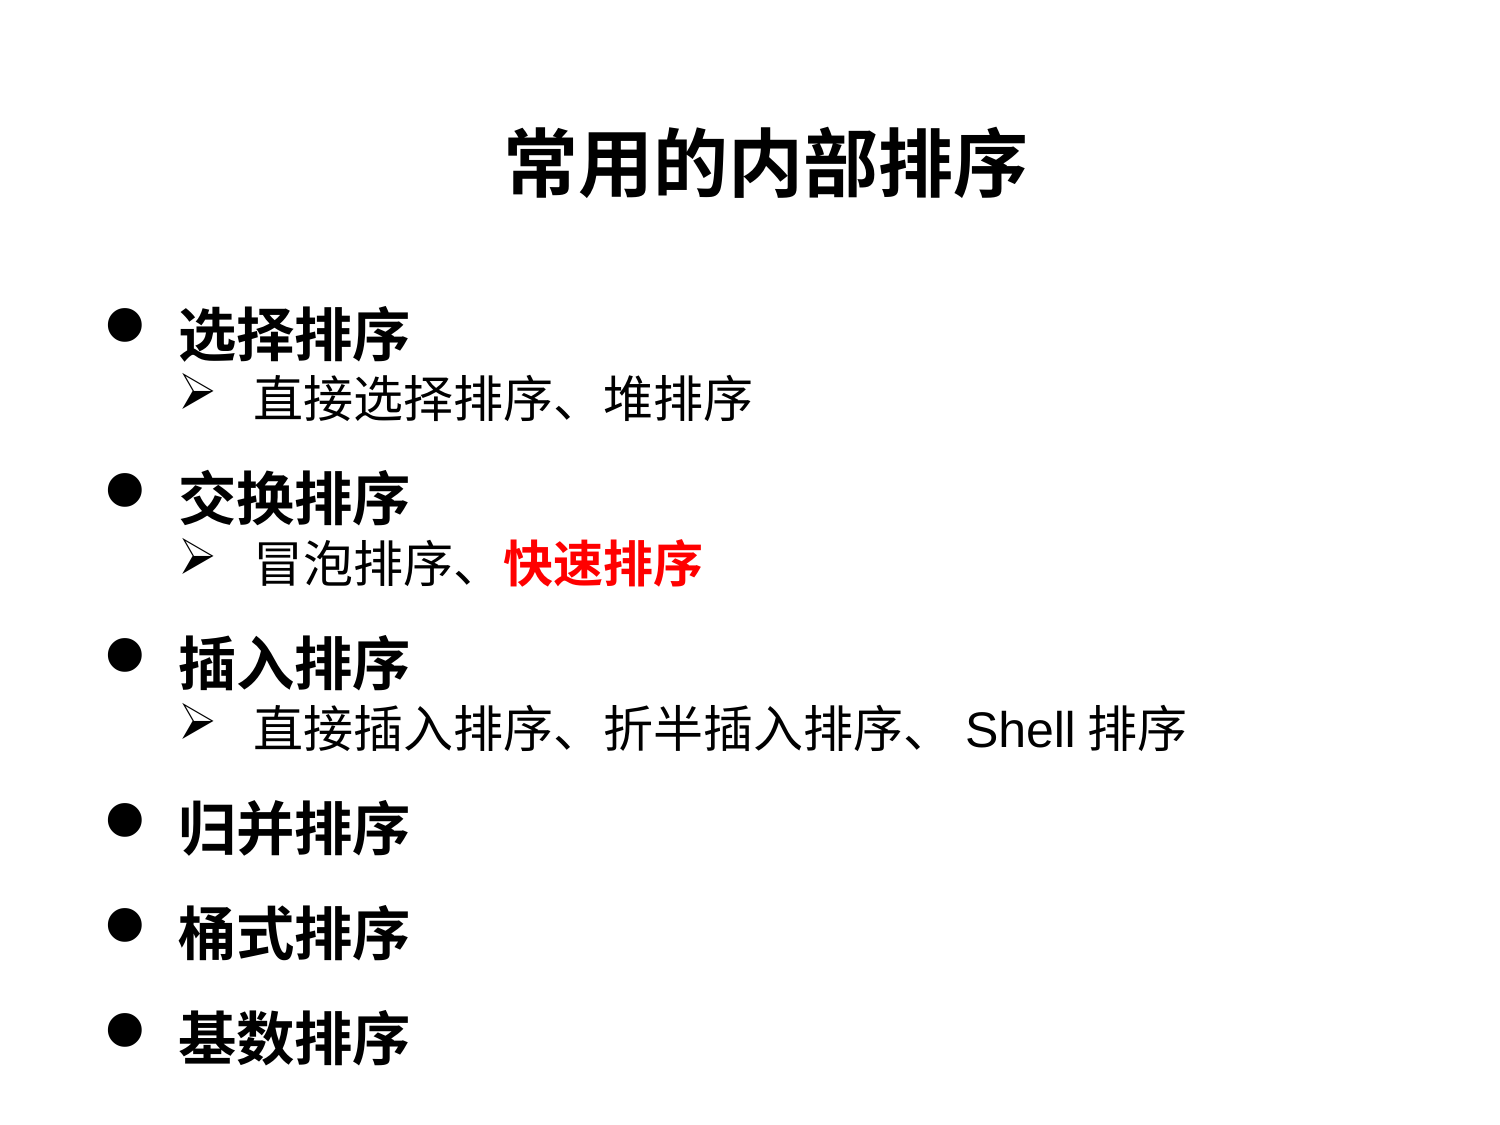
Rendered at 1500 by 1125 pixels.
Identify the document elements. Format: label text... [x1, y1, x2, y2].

text_box 选择排序 直接选择排序、堆排序 交换排序 冒泡排序、快速排序 插入排序 直接插入排序、折半插入排序、Shell排序 归并排序 桶式排序 基数排序 [88, 255, 1467, 1080]
title 常用的内部排序 [488, 101, 1067, 232]
